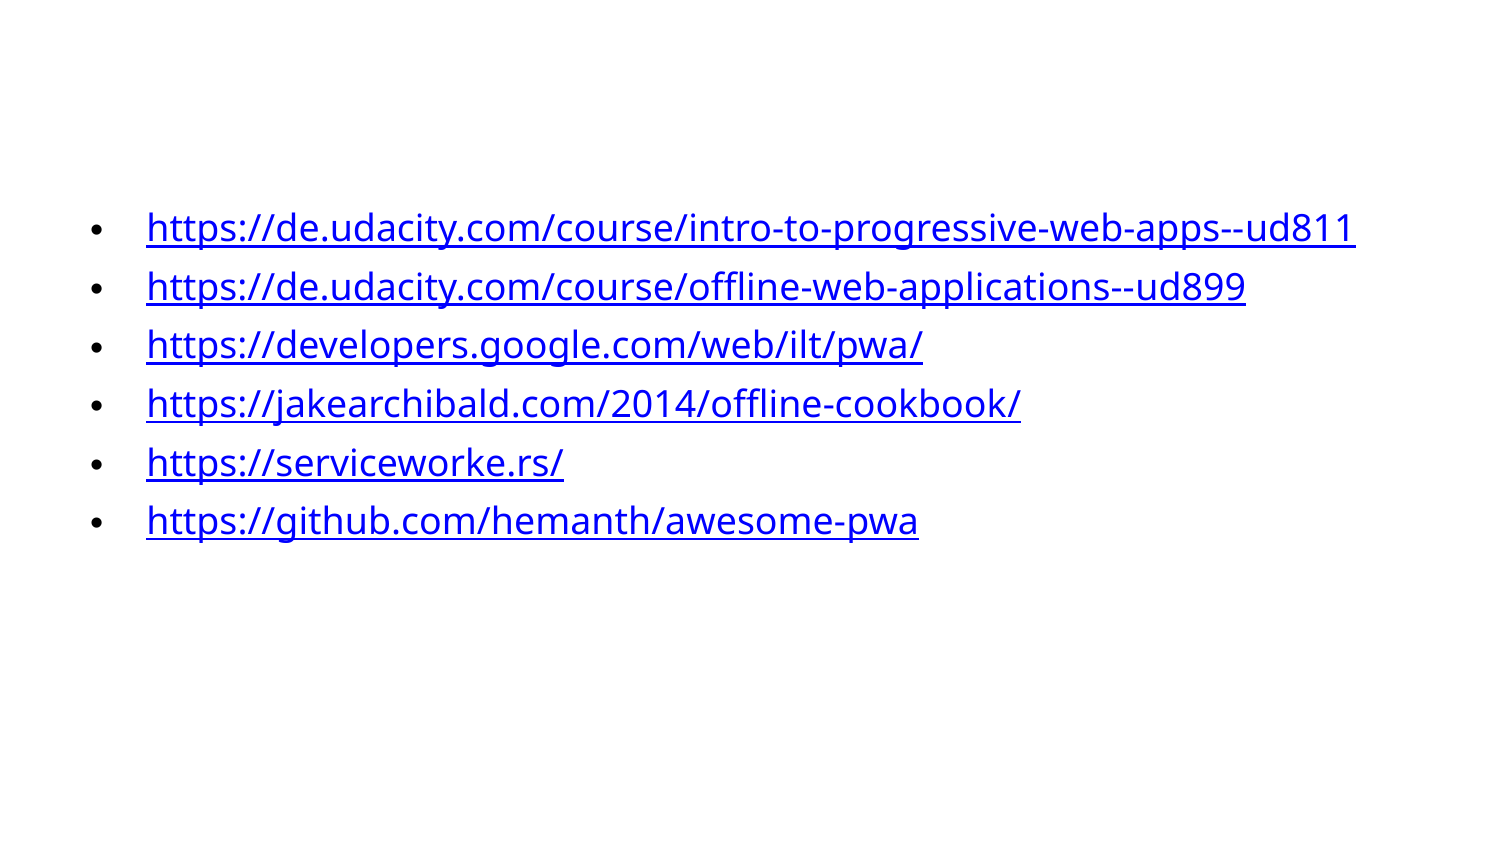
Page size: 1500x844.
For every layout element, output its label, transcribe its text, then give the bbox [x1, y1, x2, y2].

list https://de.udacity.com/course/intro-to-progressive-web-apps--ud811 https://de.udacity.com/course/offline-web-applications--ud899 https://developers.google.com/web/ilt/pwa/ https://jakearchibald.com/2014/offline-cookbook/ https://serviceworke.rs/ https://github.com/hemanth/awesome-pwa [75, 196, 1425, 754]
